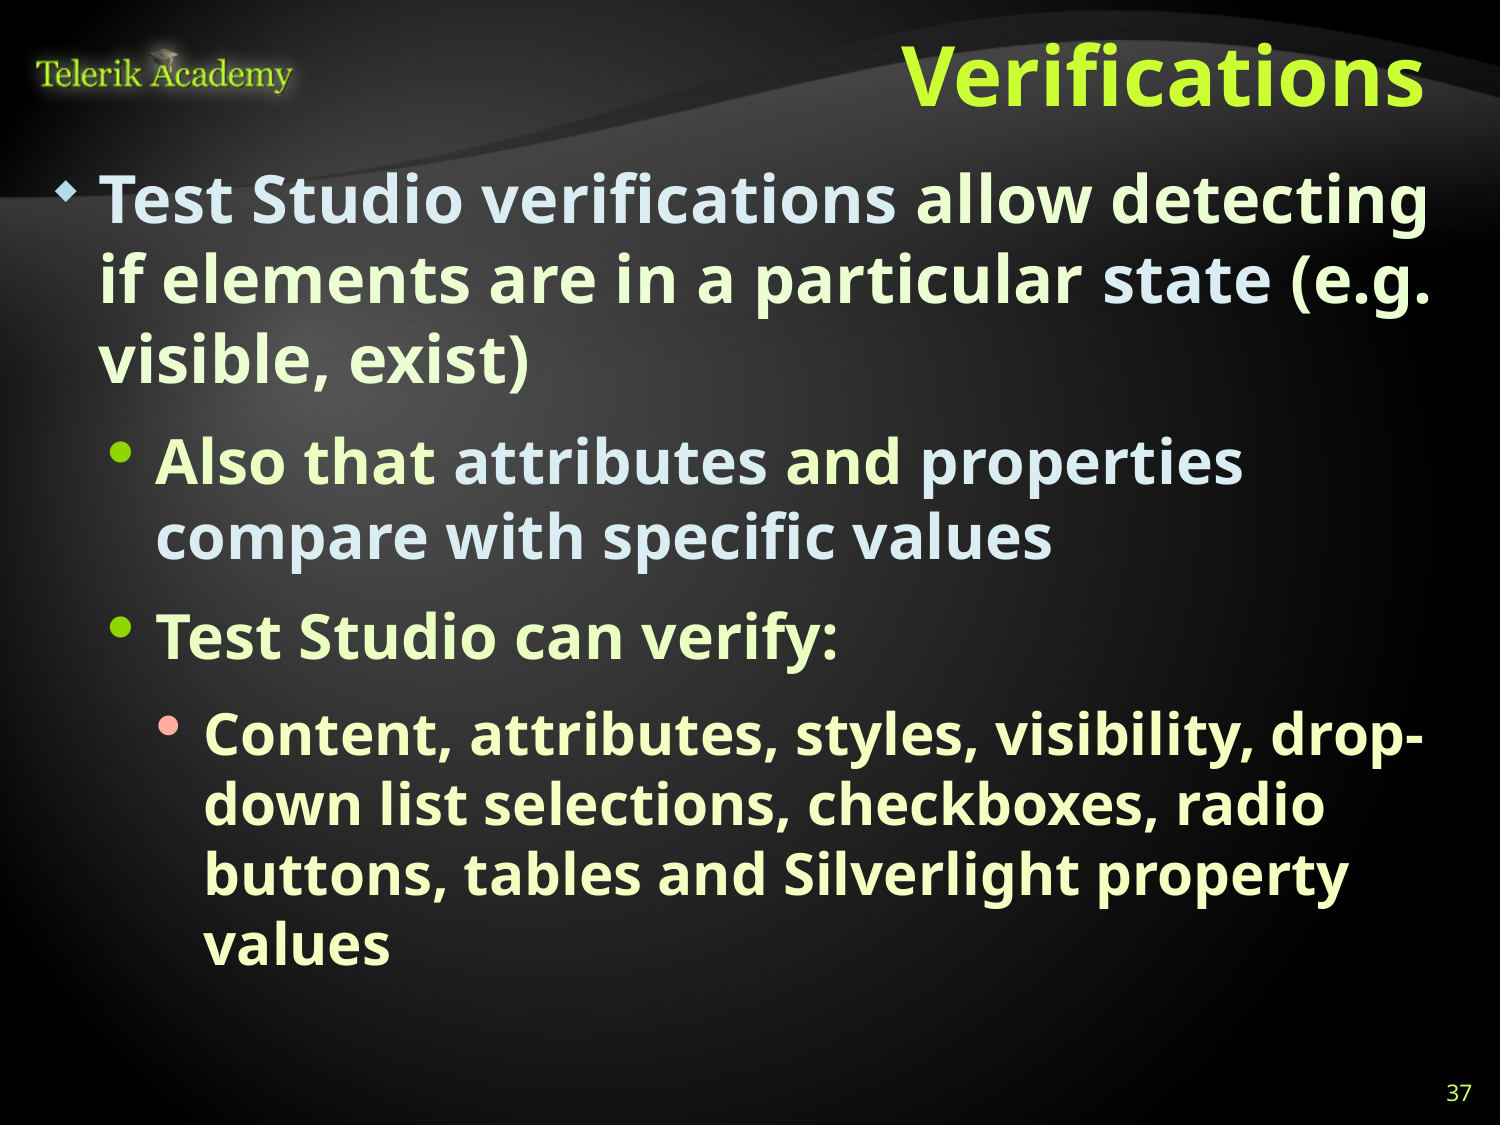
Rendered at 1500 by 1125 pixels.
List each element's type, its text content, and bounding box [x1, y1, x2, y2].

slide_number 37 [1412, 1074, 1488, 1113]
title Verifications [300, 12, 1463, 149]
list Test Studio verifications allow detecting if elements are in a particular state (e.g. visible, exist) Also that attributes and properties compare with specific values Test Studio can verify: Content, attributes, styles, visibility, drop-down list selections, checkboxes, radio buttons, tables and Silverlight property values [37, 149, 1463, 1100]
picture [0, 0, 1500, 1125]
